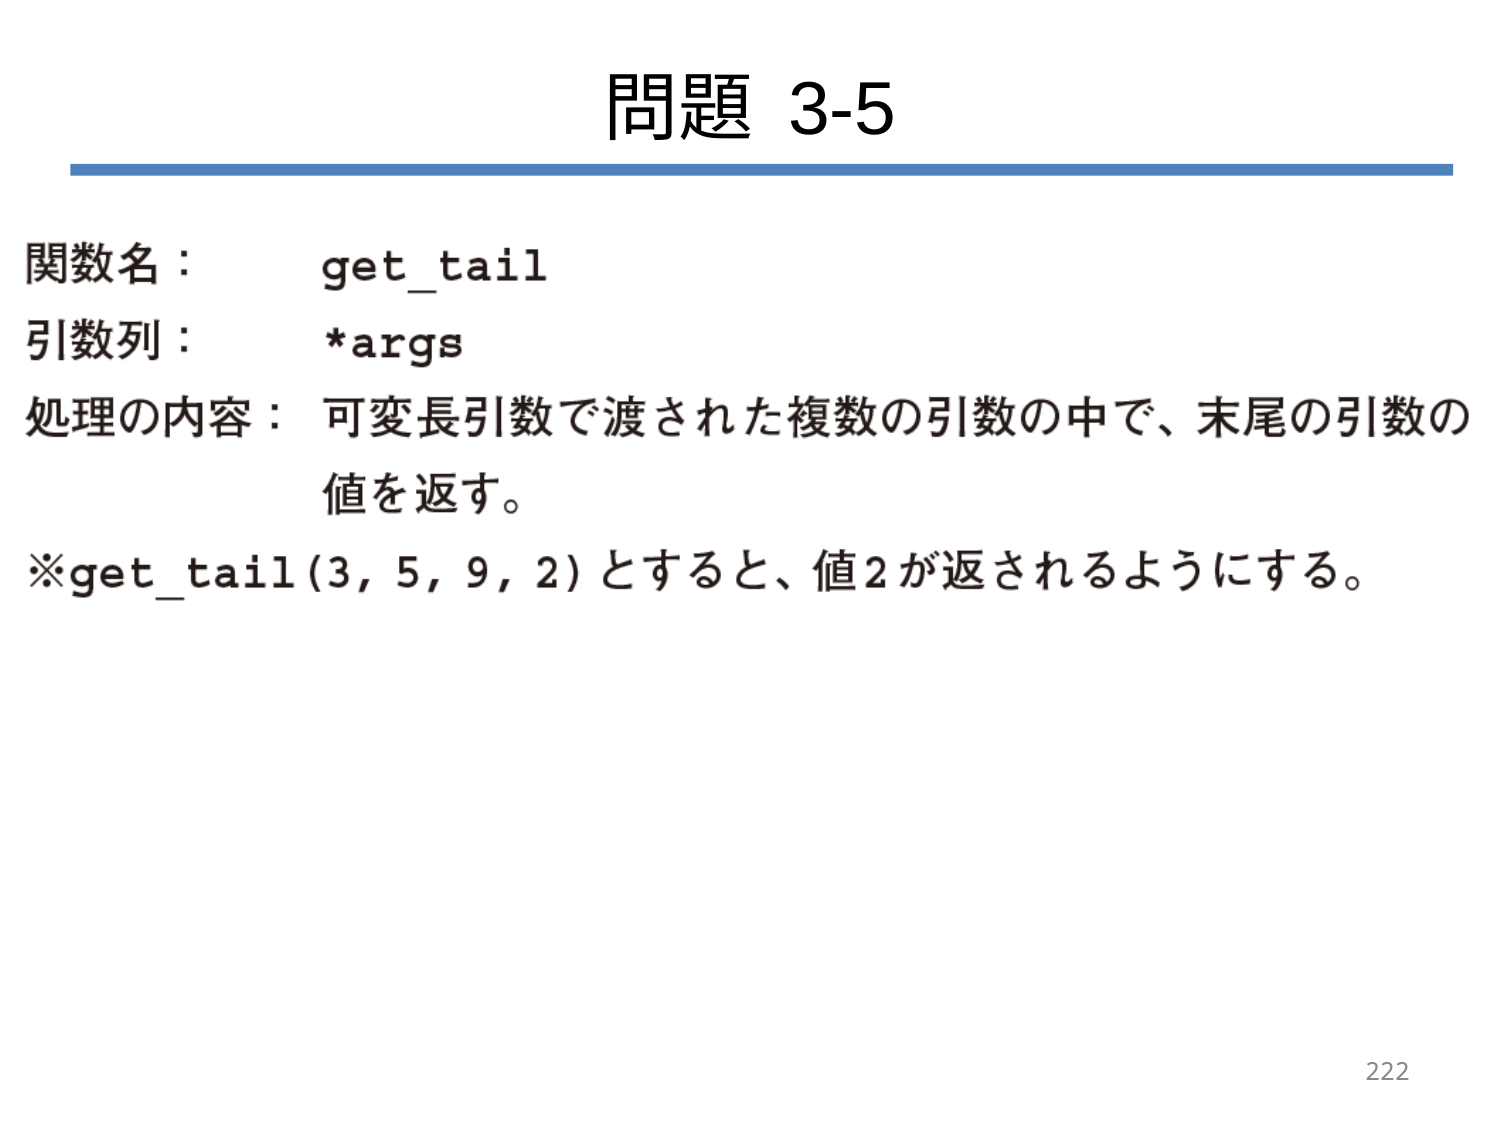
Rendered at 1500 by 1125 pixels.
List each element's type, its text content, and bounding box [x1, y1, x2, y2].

slide_number 222 [1074, 1042, 1425, 1103]
picture [0, 231, 1500, 629]
title 問題 3-5 [75, 45, 1425, 164]
